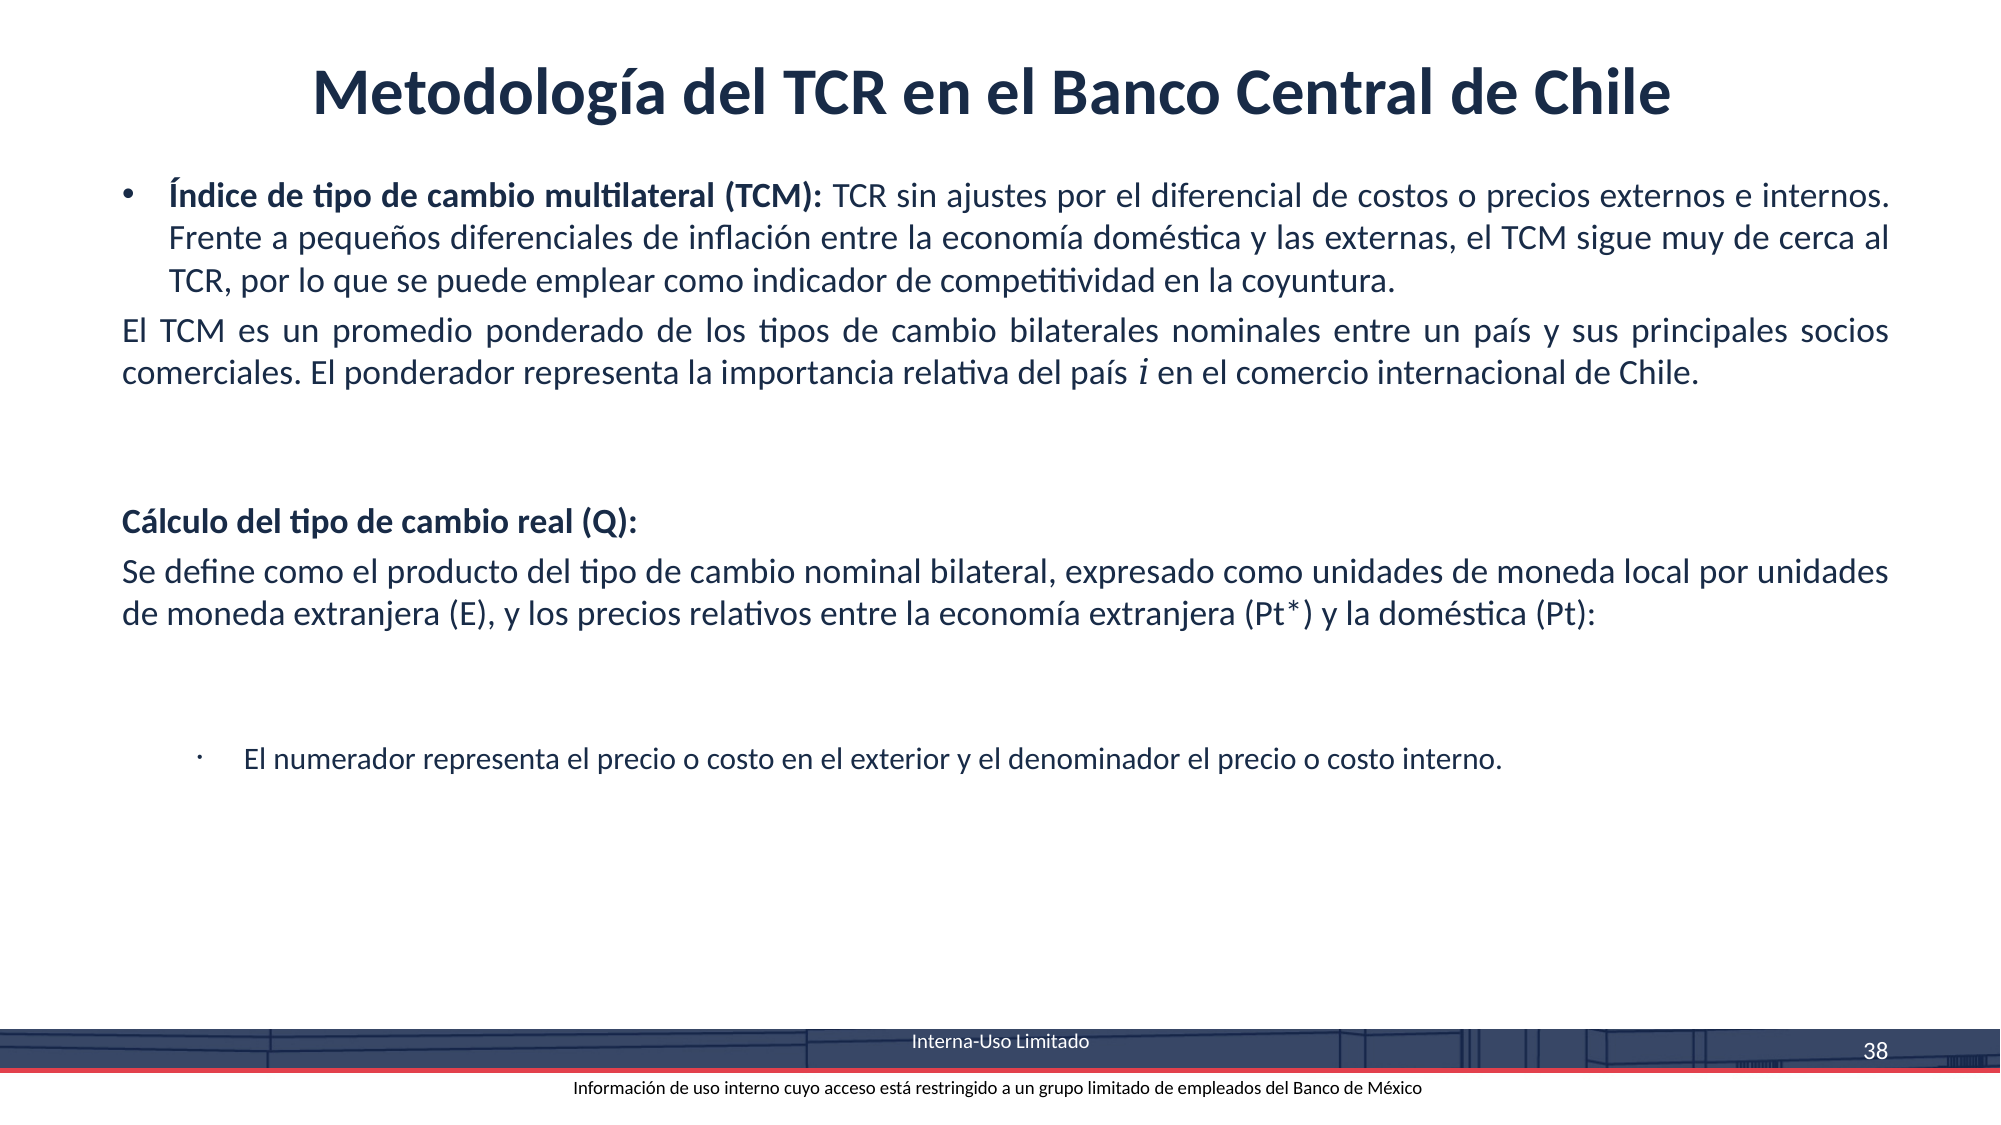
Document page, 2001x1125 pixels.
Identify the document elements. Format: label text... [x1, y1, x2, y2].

picture [0, 1029, 2000, 1068]
picture [0, 1073, 2000, 1116]
text_box Metodología del TCR en el Banco Central de Chile [92, 11, 1893, 165]
footer Interna-Uso Limitado Información de uso interno cuyo acceso está restringido a un grupo limitado de empleados del Banco de México [0, 1031, 1998, 1091]
